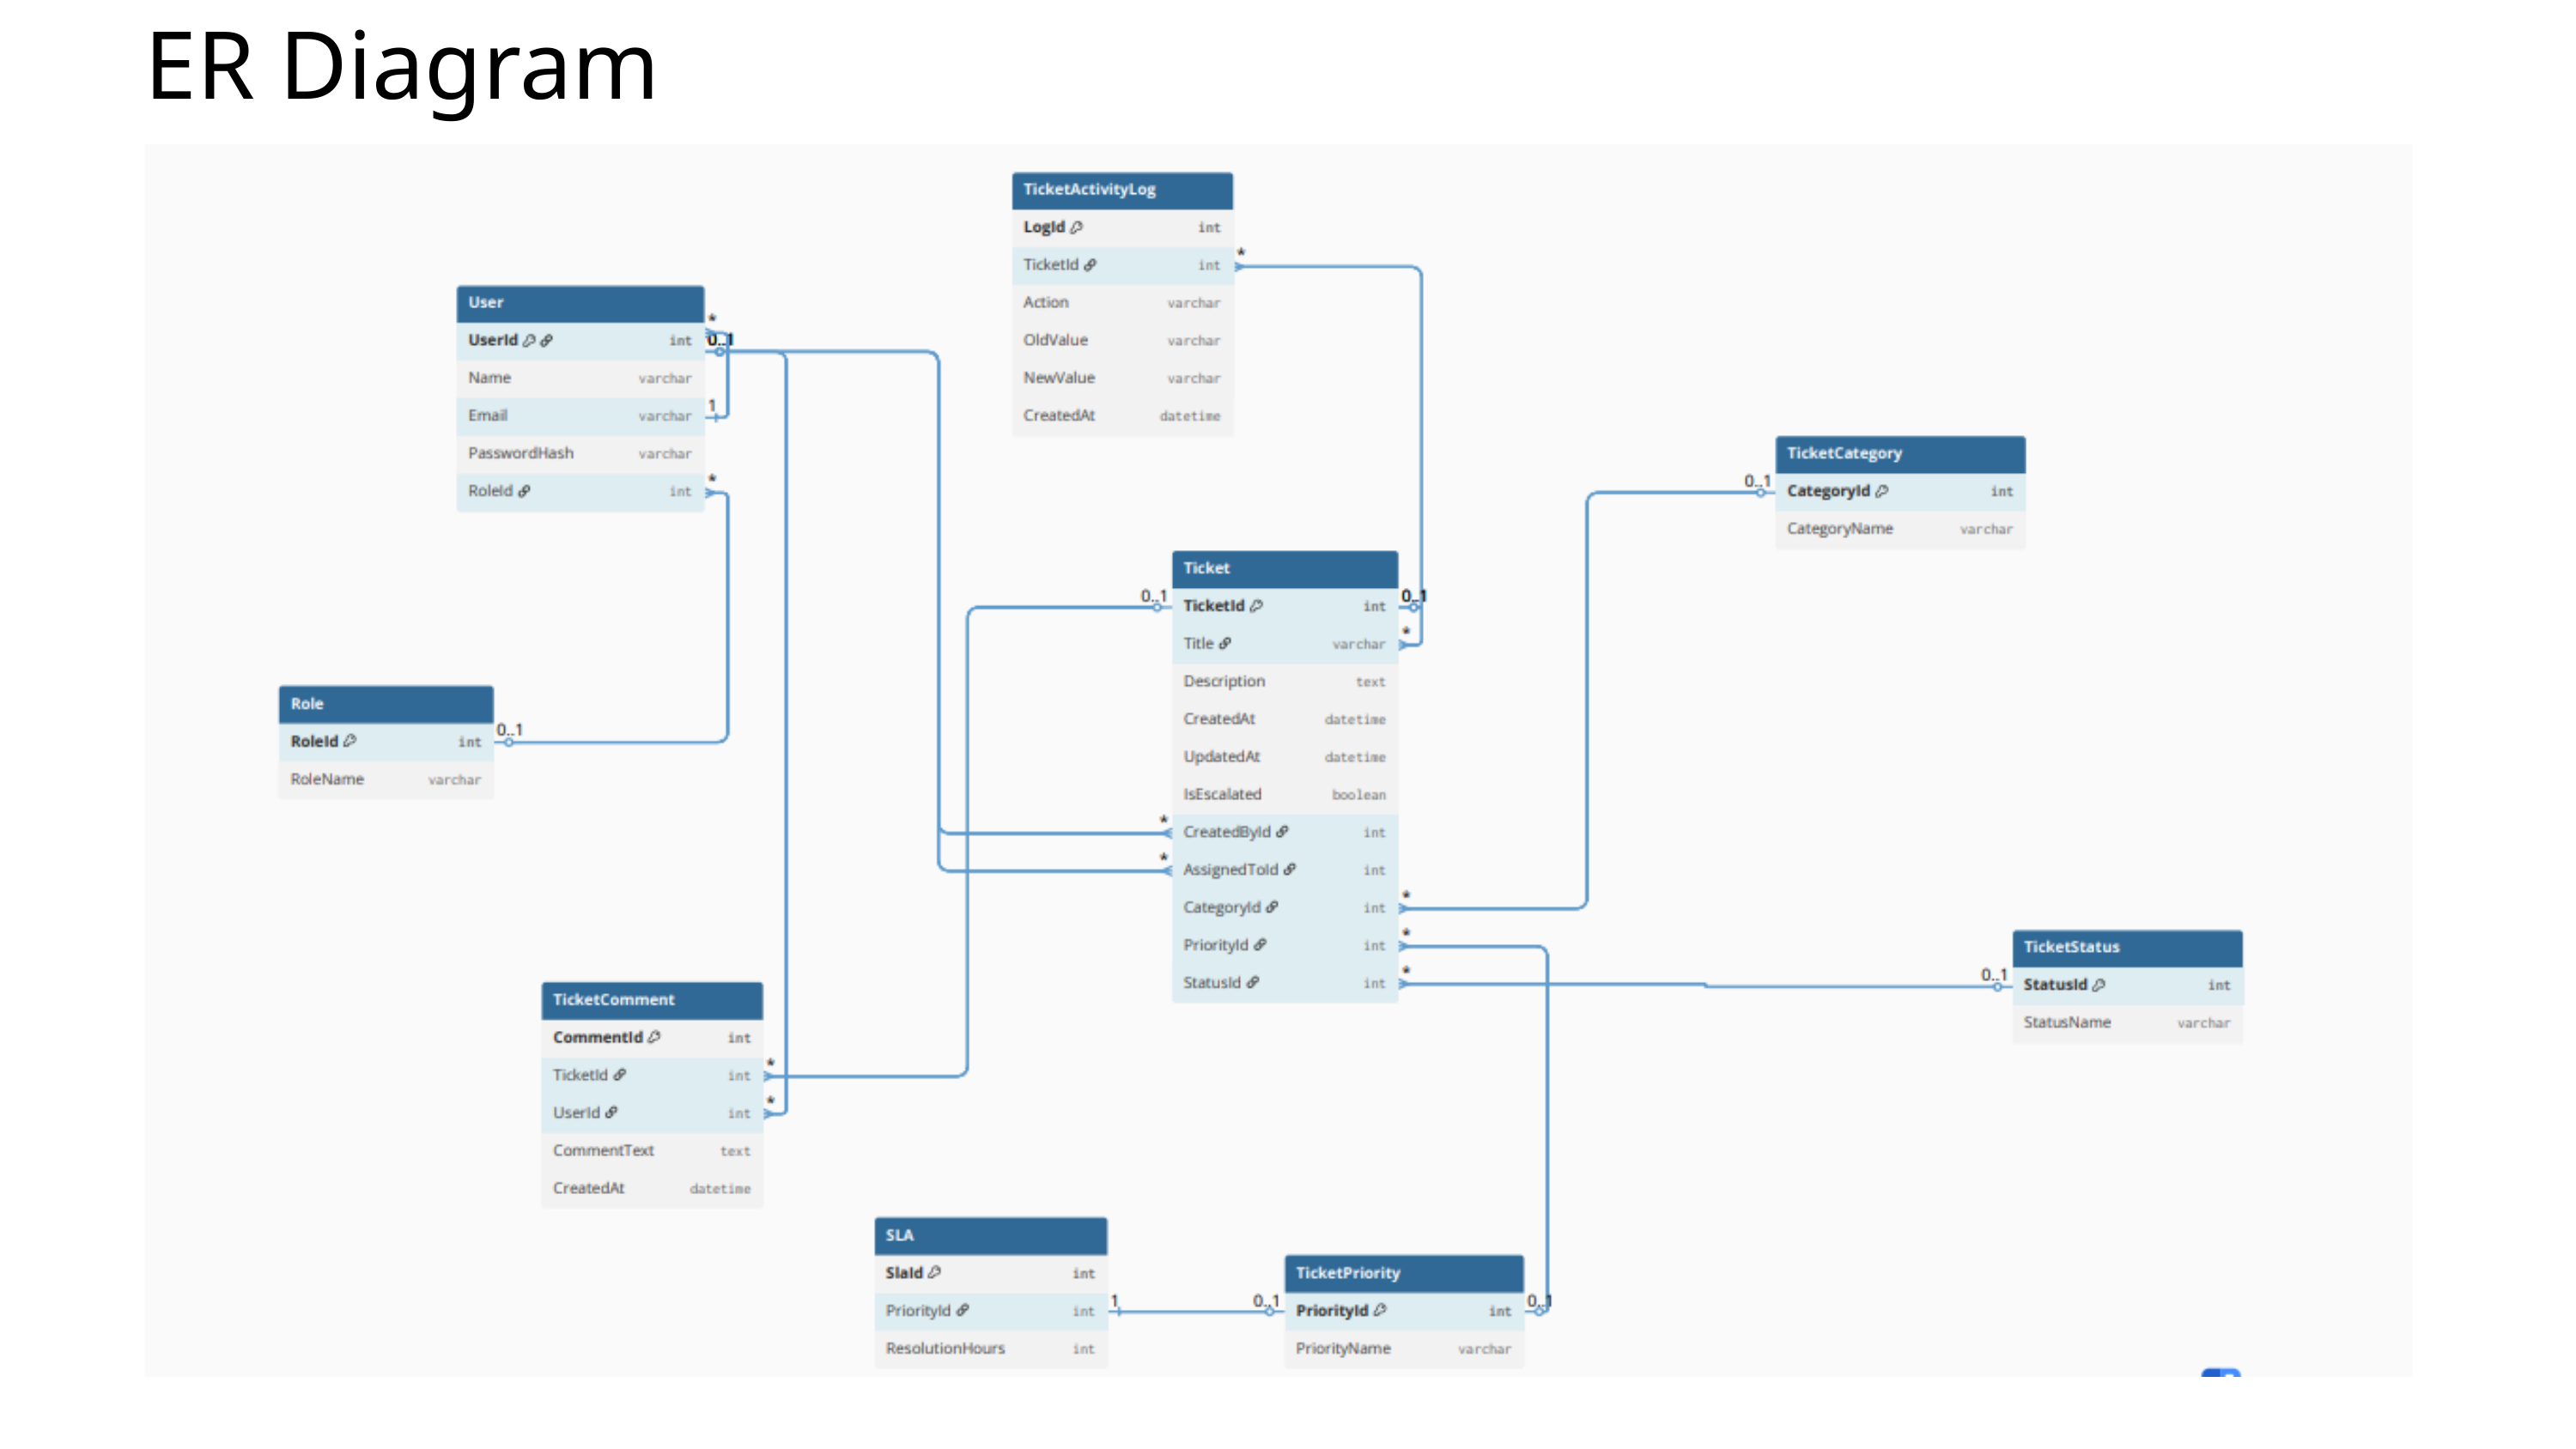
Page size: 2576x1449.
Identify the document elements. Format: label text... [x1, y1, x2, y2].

text_box [144, 144, 2413, 1377]
text_box ER Diagram [144, 0, 854, 118]
